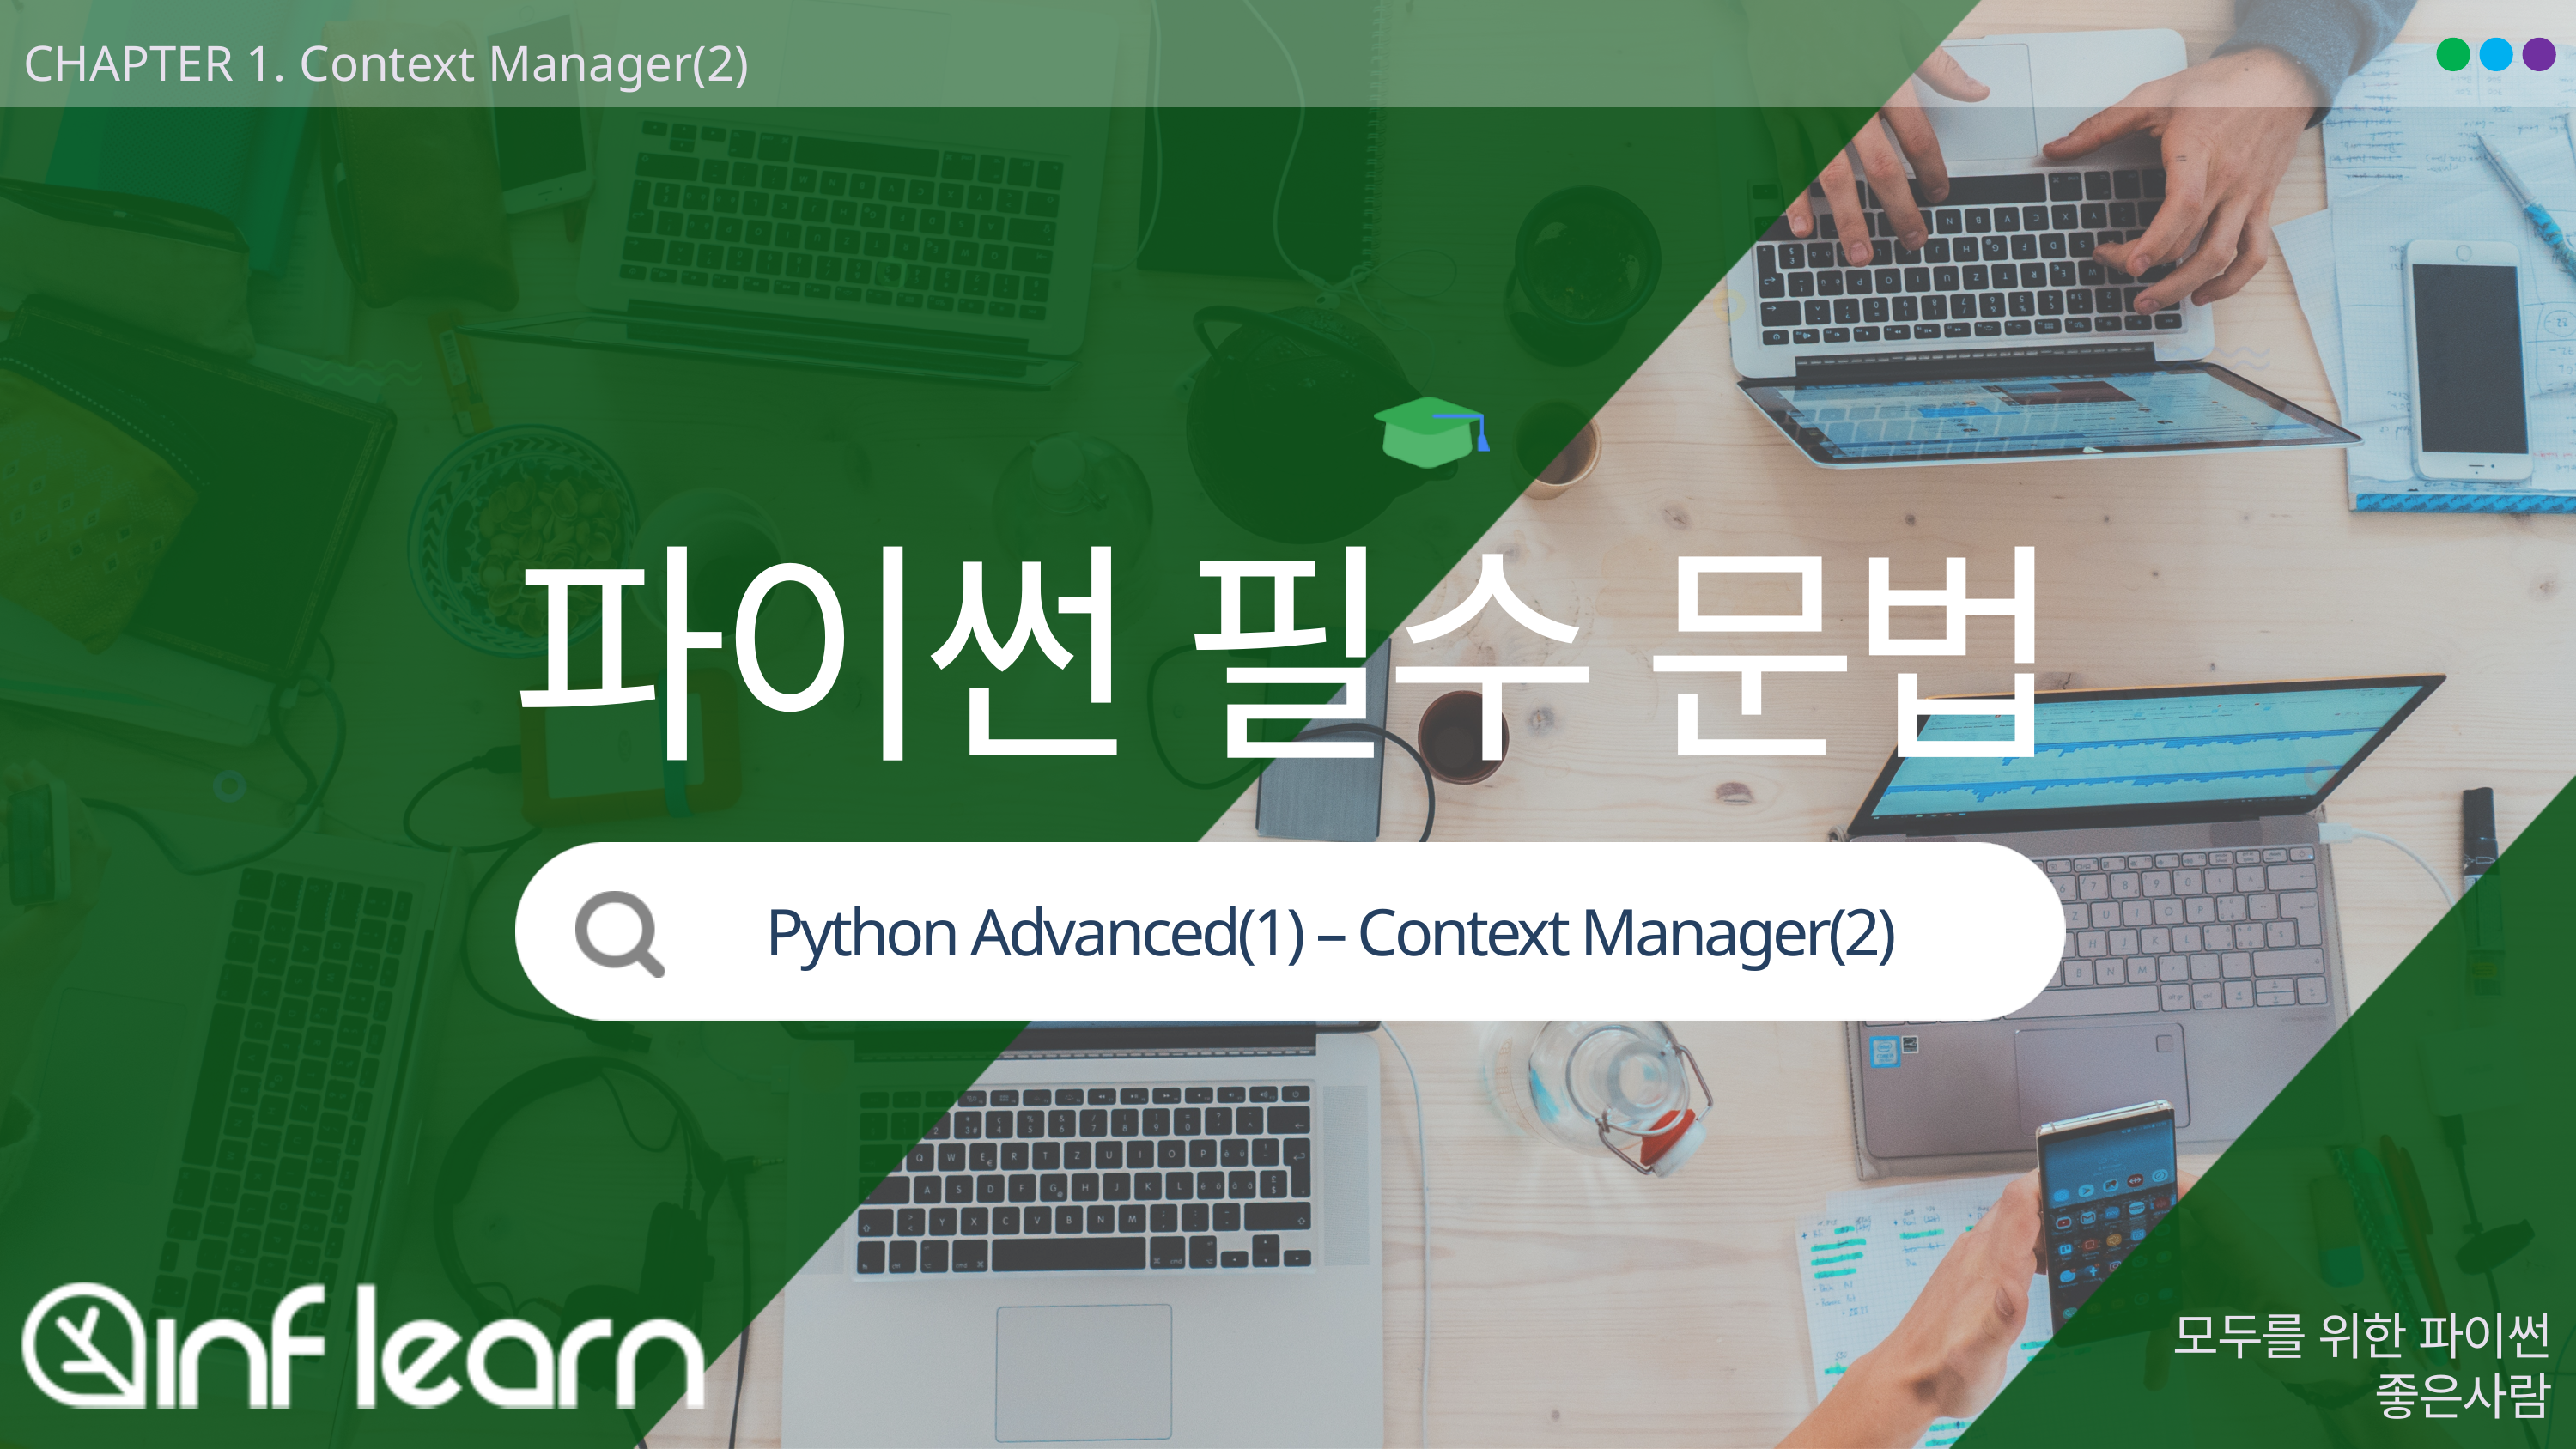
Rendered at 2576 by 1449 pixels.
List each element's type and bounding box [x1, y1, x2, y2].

text_box [213, 256, 2337, 804]
picture [0, 0, 2576, 1449]
text_box [575, 891, 666, 978]
text_box [1373, 397, 1490, 469]
